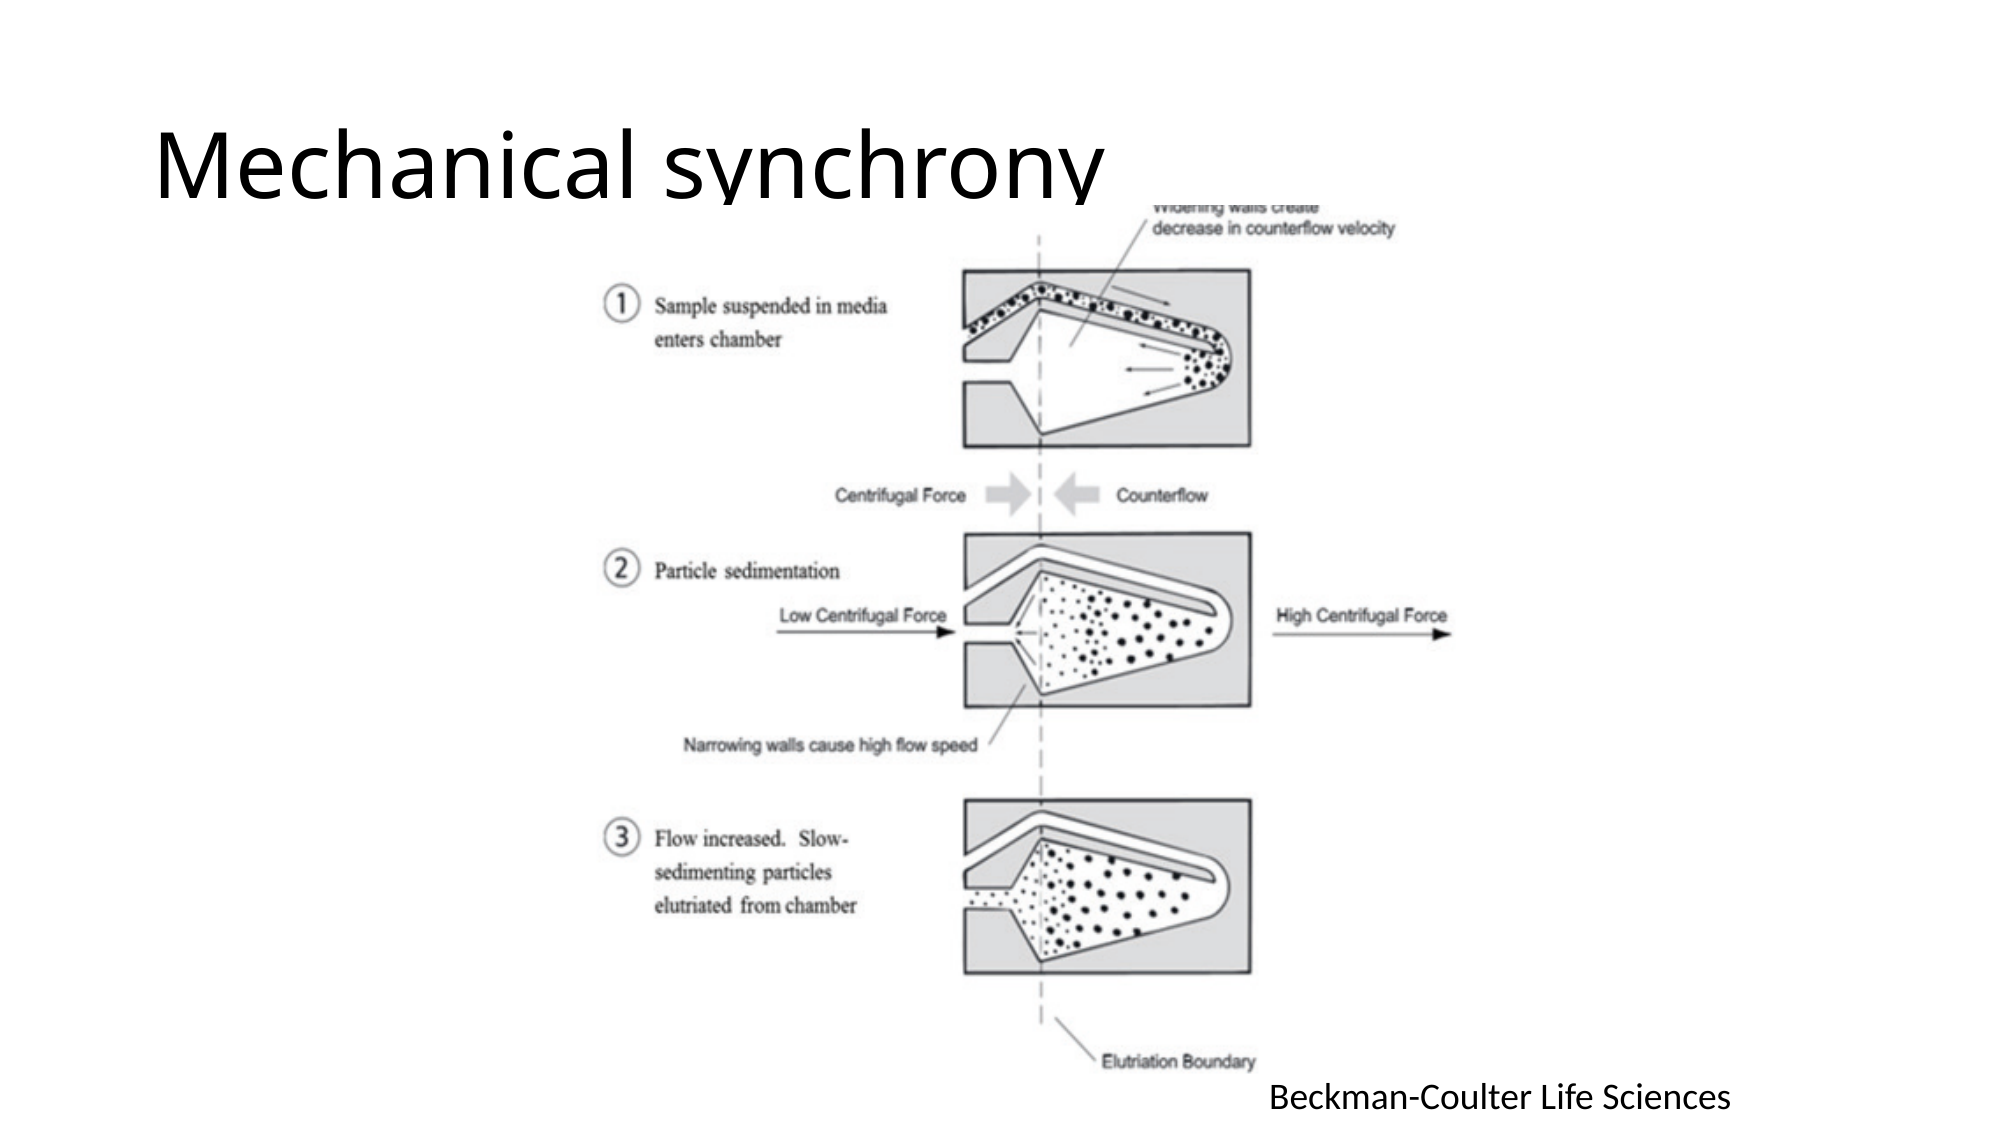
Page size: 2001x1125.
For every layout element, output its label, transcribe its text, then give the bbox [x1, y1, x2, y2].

text_box Beckman-Coulter Life Sciences [1254, 1064, 1748, 1125]
picture [594, 205, 1459, 1079]
title Mechanical synchrony [137, 59, 1863, 278]
